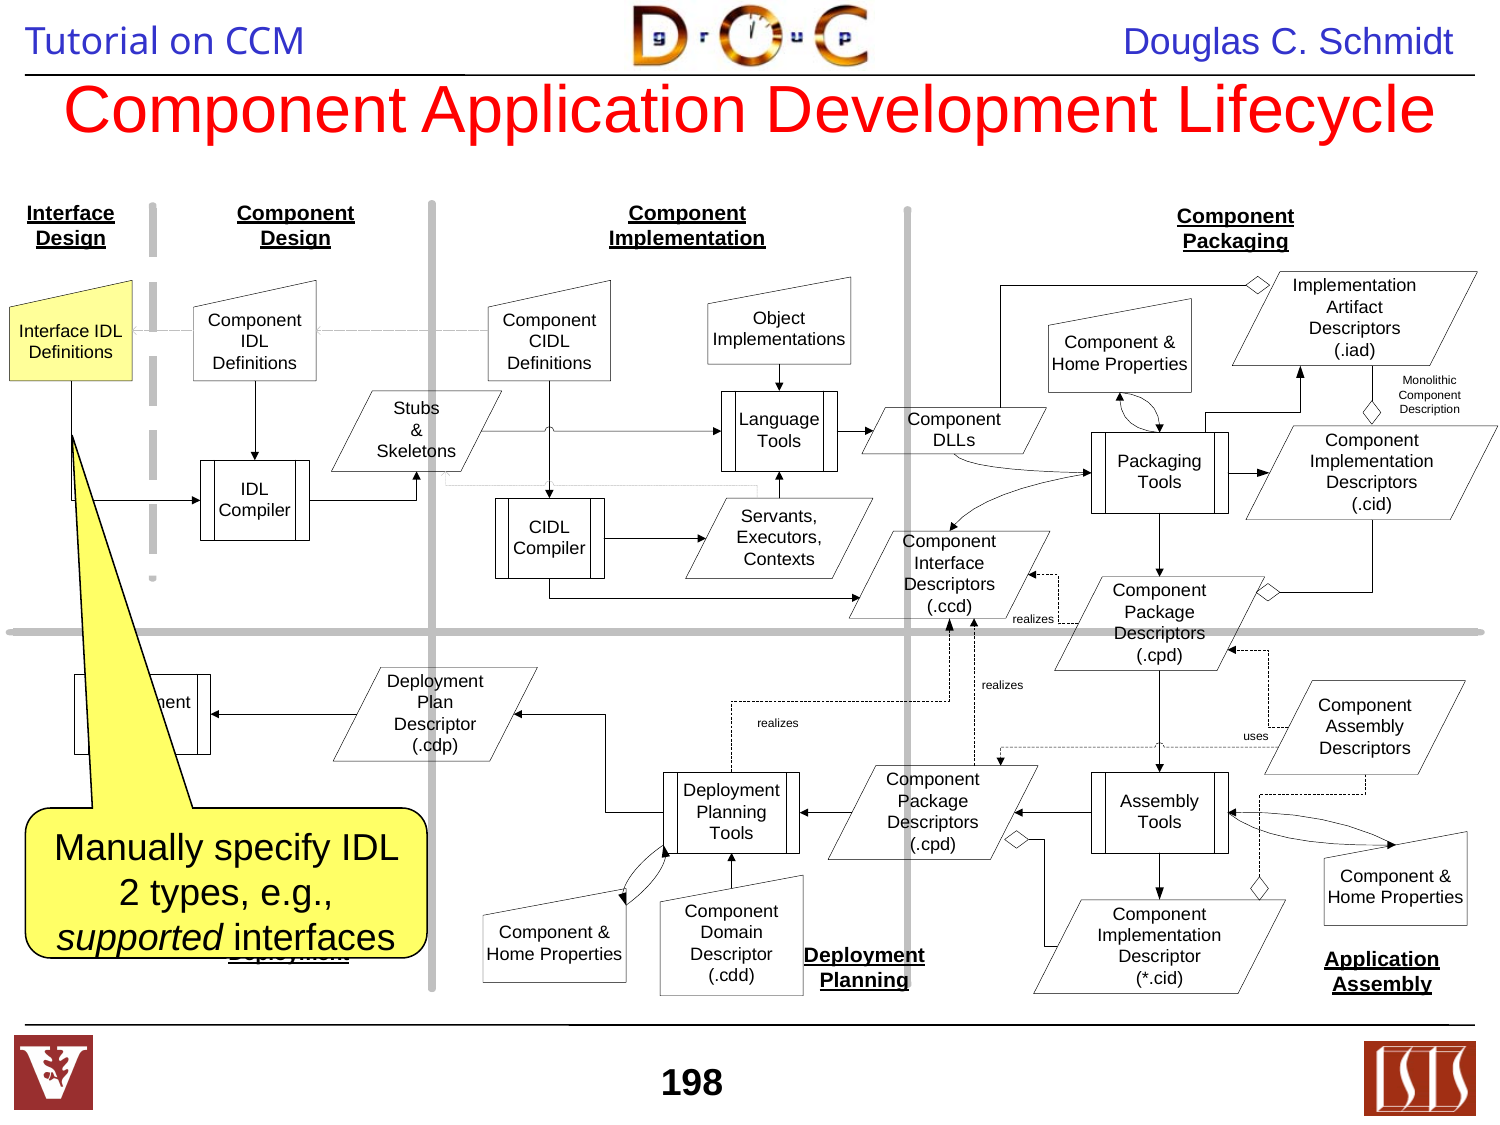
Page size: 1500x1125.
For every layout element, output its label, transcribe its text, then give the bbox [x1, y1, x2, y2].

picture [1364, 1041, 1476, 1116]
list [0, 190, 1500, 1009]
picture [624, 0, 875, 71]
picture [14, 1035, 93, 1110]
title Component Application Development Lifecycle [0, 74, 1500, 138]
